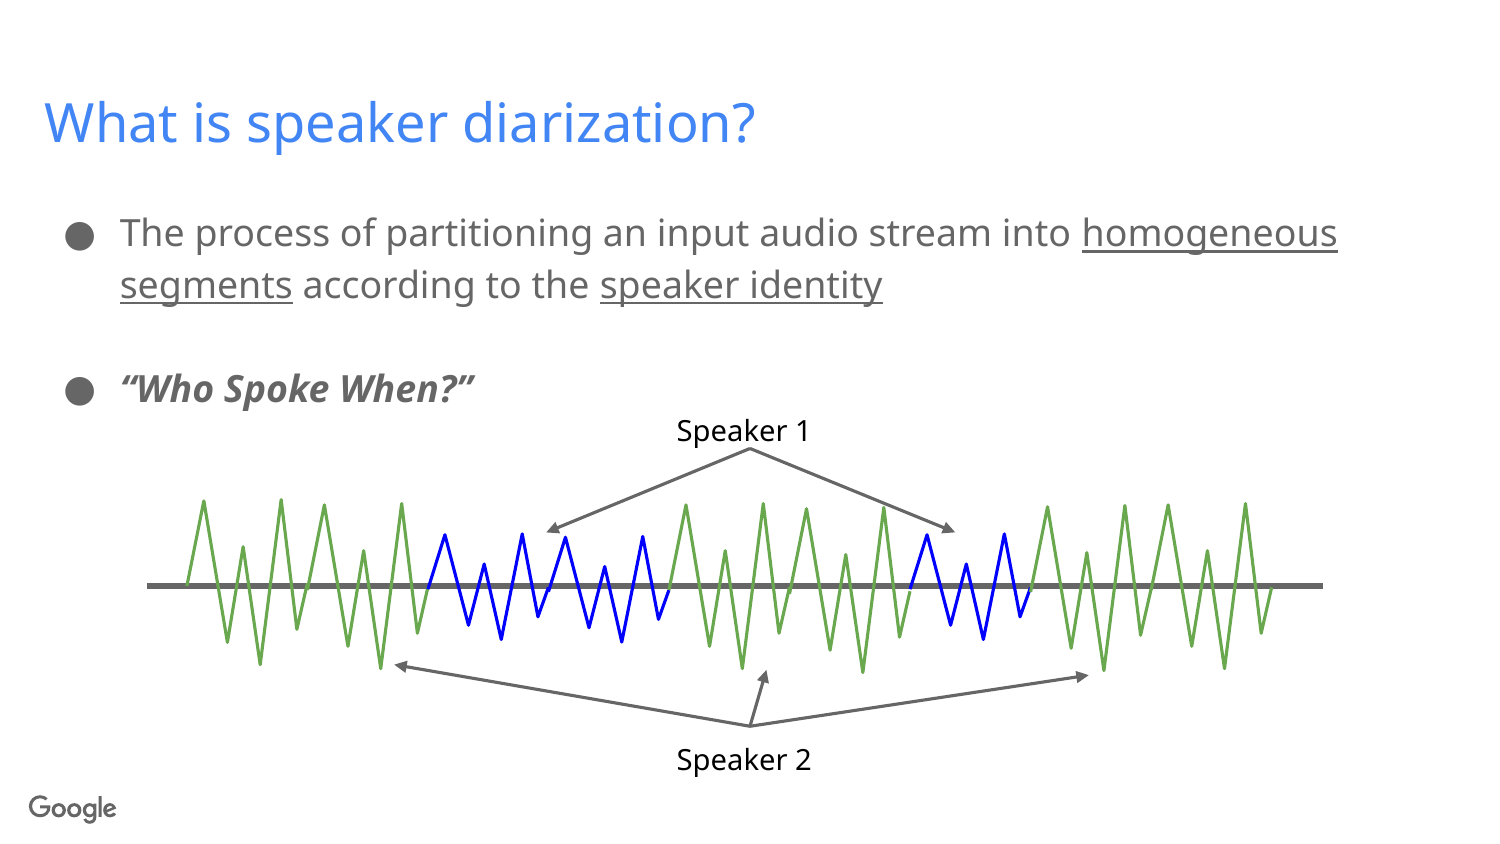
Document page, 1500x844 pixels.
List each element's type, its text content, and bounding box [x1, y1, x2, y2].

text_box [308, 504, 338, 585]
text_box [1135, 595, 1150, 636]
text_box [633, 541, 652, 585]
text_box [960, 564, 972, 585]
text_box [187, 500, 218, 585]
text_box [669, 541, 700, 585]
text_box Speaker 2 [661, 735, 839, 778]
text_box Speaker 1 [661, 397, 839, 446]
text_box [731, 595, 752, 663]
text_box [894, 595, 910, 638]
text_box [370, 595, 391, 669]
text_box [491, 595, 511, 640]
text_box [942, 595, 959, 626]
text_box [1062, 595, 1080, 649]
text_box [752, 541, 774, 585]
text_box [1213, 595, 1234, 669]
text_box [250, 595, 270, 665]
text_box [701, 595, 718, 647]
text_box [460, 595, 477, 626]
text_box [719, 550, 731, 585]
text_box [599, 566, 609, 585]
text_box [235, 499, 308, 585]
text_box [1081, 552, 1092, 585]
text_box [1114, 505, 1135, 585]
text_box [1031, 506, 1061, 585]
text_box [873, 541, 894, 585]
text_box [533, 595, 546, 617]
list The process of partitioning an input audio stream into homogeneous segments according to the speaker identity “Who Spoke When?” [29, 187, 1471, 748]
text_box [580, 595, 598, 628]
text_box [973, 595, 993, 640]
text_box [546, 448, 747, 533]
text_box [1256, 595, 1270, 634]
text_box [339, 595, 357, 647]
title What is speaker diarization? [29, 73, 1471, 168]
text_box [994, 533, 1015, 585]
text_box [653, 595, 668, 620]
text_box [1235, 503, 1256, 585]
text_box [512, 533, 532, 585]
text_box [1015, 595, 1028, 617]
text_box [774, 595, 788, 634]
text_box [1152, 504, 1182, 585]
text_box [791, 541, 820, 585]
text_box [749, 448, 956, 533]
text_box [429, 534, 459, 585]
text_box [292, 595, 305, 630]
text_box [1183, 595, 1201, 647]
text_box [1092, 595, 1114, 671]
text_box [611, 595, 632, 643]
text_box [358, 550, 369, 585]
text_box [754, 669, 767, 673]
text_box [911, 541, 941, 585]
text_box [394, 664, 751, 727]
text_box [391, 503, 412, 585]
text_box [478, 564, 489, 585]
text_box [755, 674, 1089, 727]
text_box [1201, 550, 1213, 585]
text_box [550, 541, 578, 585]
text_box [840, 554, 851, 585]
text_box [412, 595, 427, 634]
text_box [820, 595, 840, 651]
text_box [851, 595, 873, 673]
text_box [219, 595, 236, 643]
